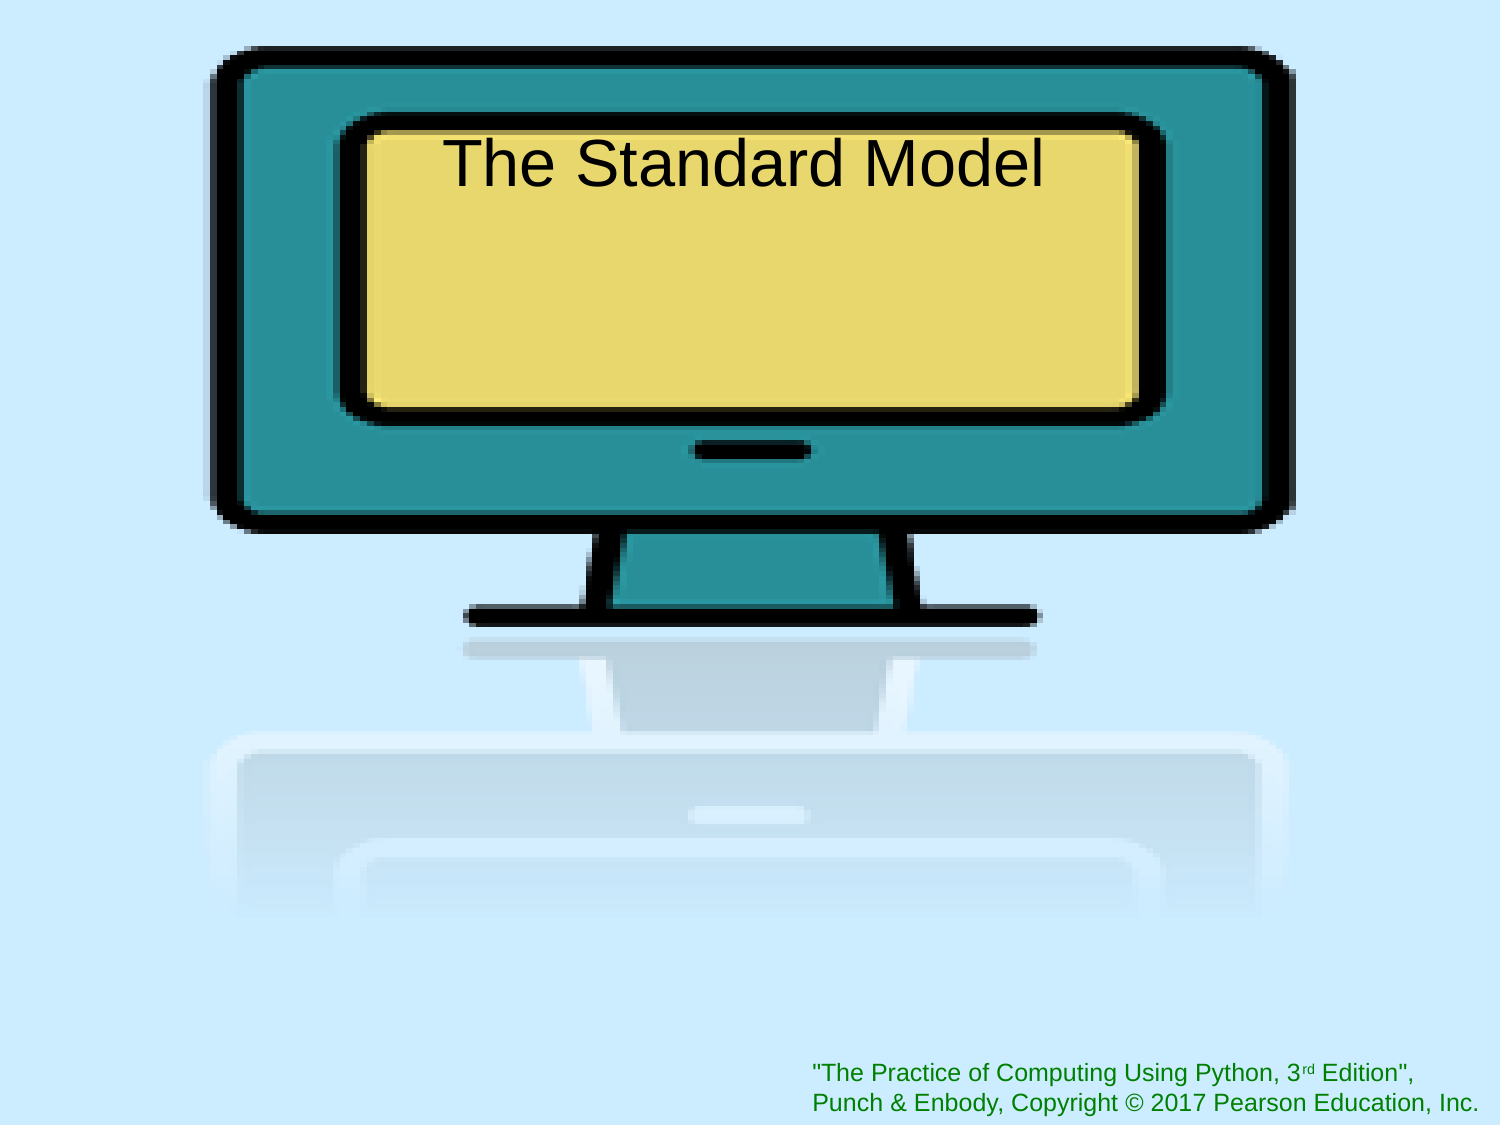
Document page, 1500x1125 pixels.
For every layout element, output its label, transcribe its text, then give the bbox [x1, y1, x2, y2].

subtitle The Standard Model [362, 112, 1125, 400]
picture [12, 0, 1488, 975]
